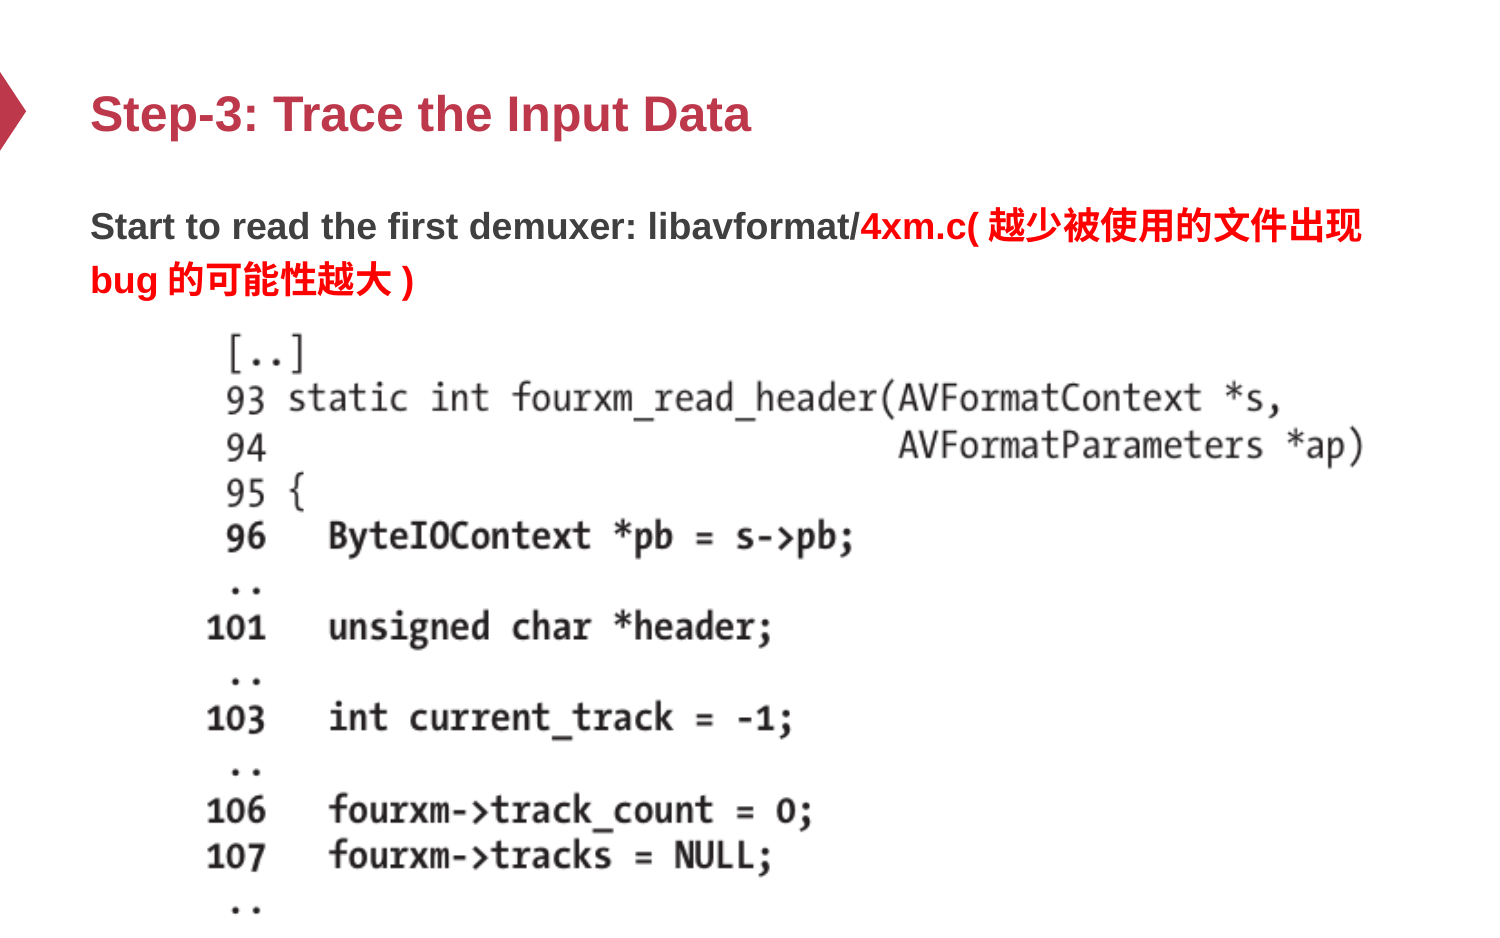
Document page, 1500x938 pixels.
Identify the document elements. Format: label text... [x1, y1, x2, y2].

picture [206, 314, 1393, 923]
title Step-3: Trace the Input Data [75, 37, 1425, 185]
list Start to read the first demuxer: libavformat/4xm.c(越少被使用的文件出现bug的可能性越大) [75, 185, 1425, 804]
